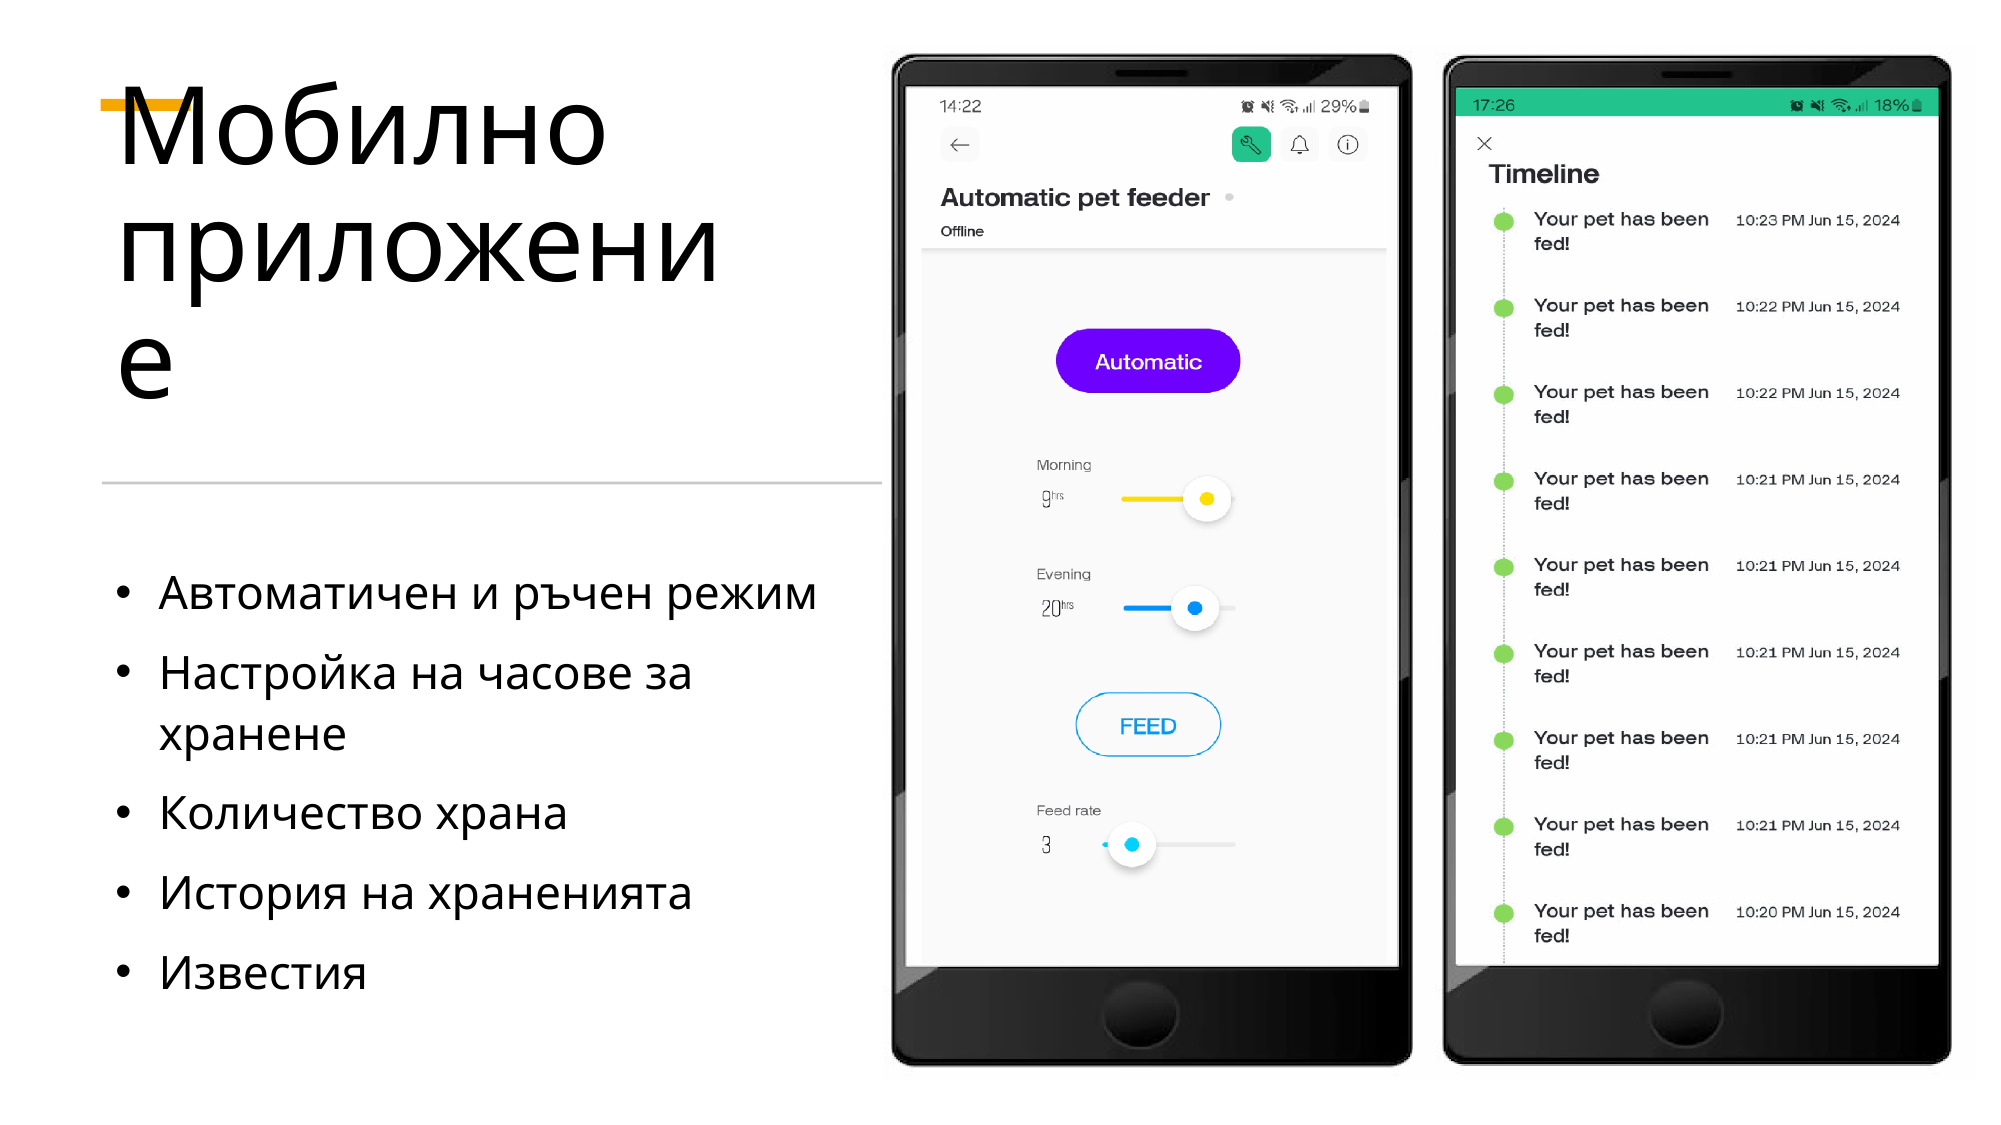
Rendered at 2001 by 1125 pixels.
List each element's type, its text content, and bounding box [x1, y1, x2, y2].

title Мобилно приложение [100, 176, 771, 429]
list Автоматичен и ръчен режим Настройка на часове за хранене Количество храна История на храненията Известия [100, 550, 882, 1014]
picture [882, 45, 1977, 1080]
